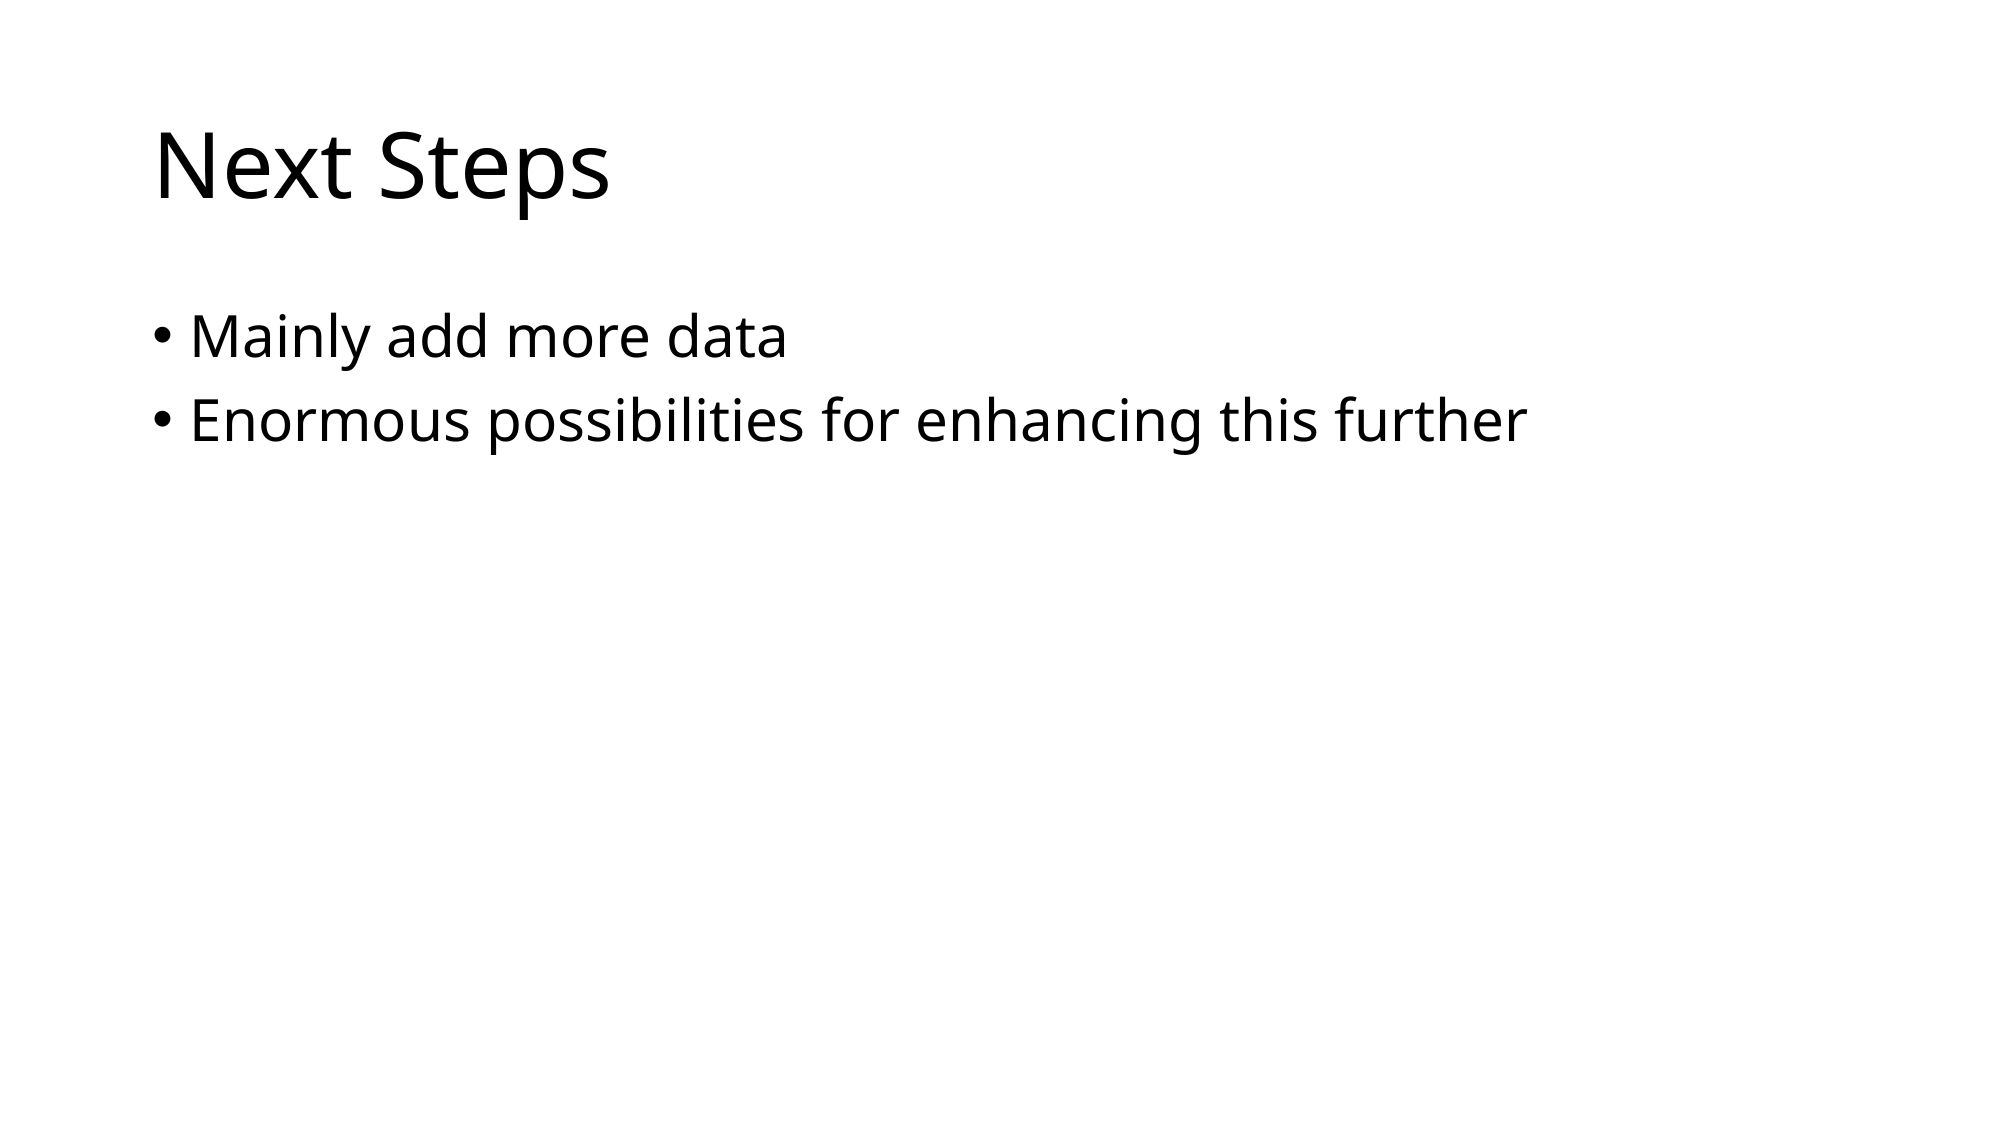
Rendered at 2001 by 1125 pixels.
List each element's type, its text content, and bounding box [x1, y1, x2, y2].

list Mainly add more data Enormous possibilities for enhancing this further [137, 299, 1863, 1014]
title Next Steps [137, 59, 1863, 278]
